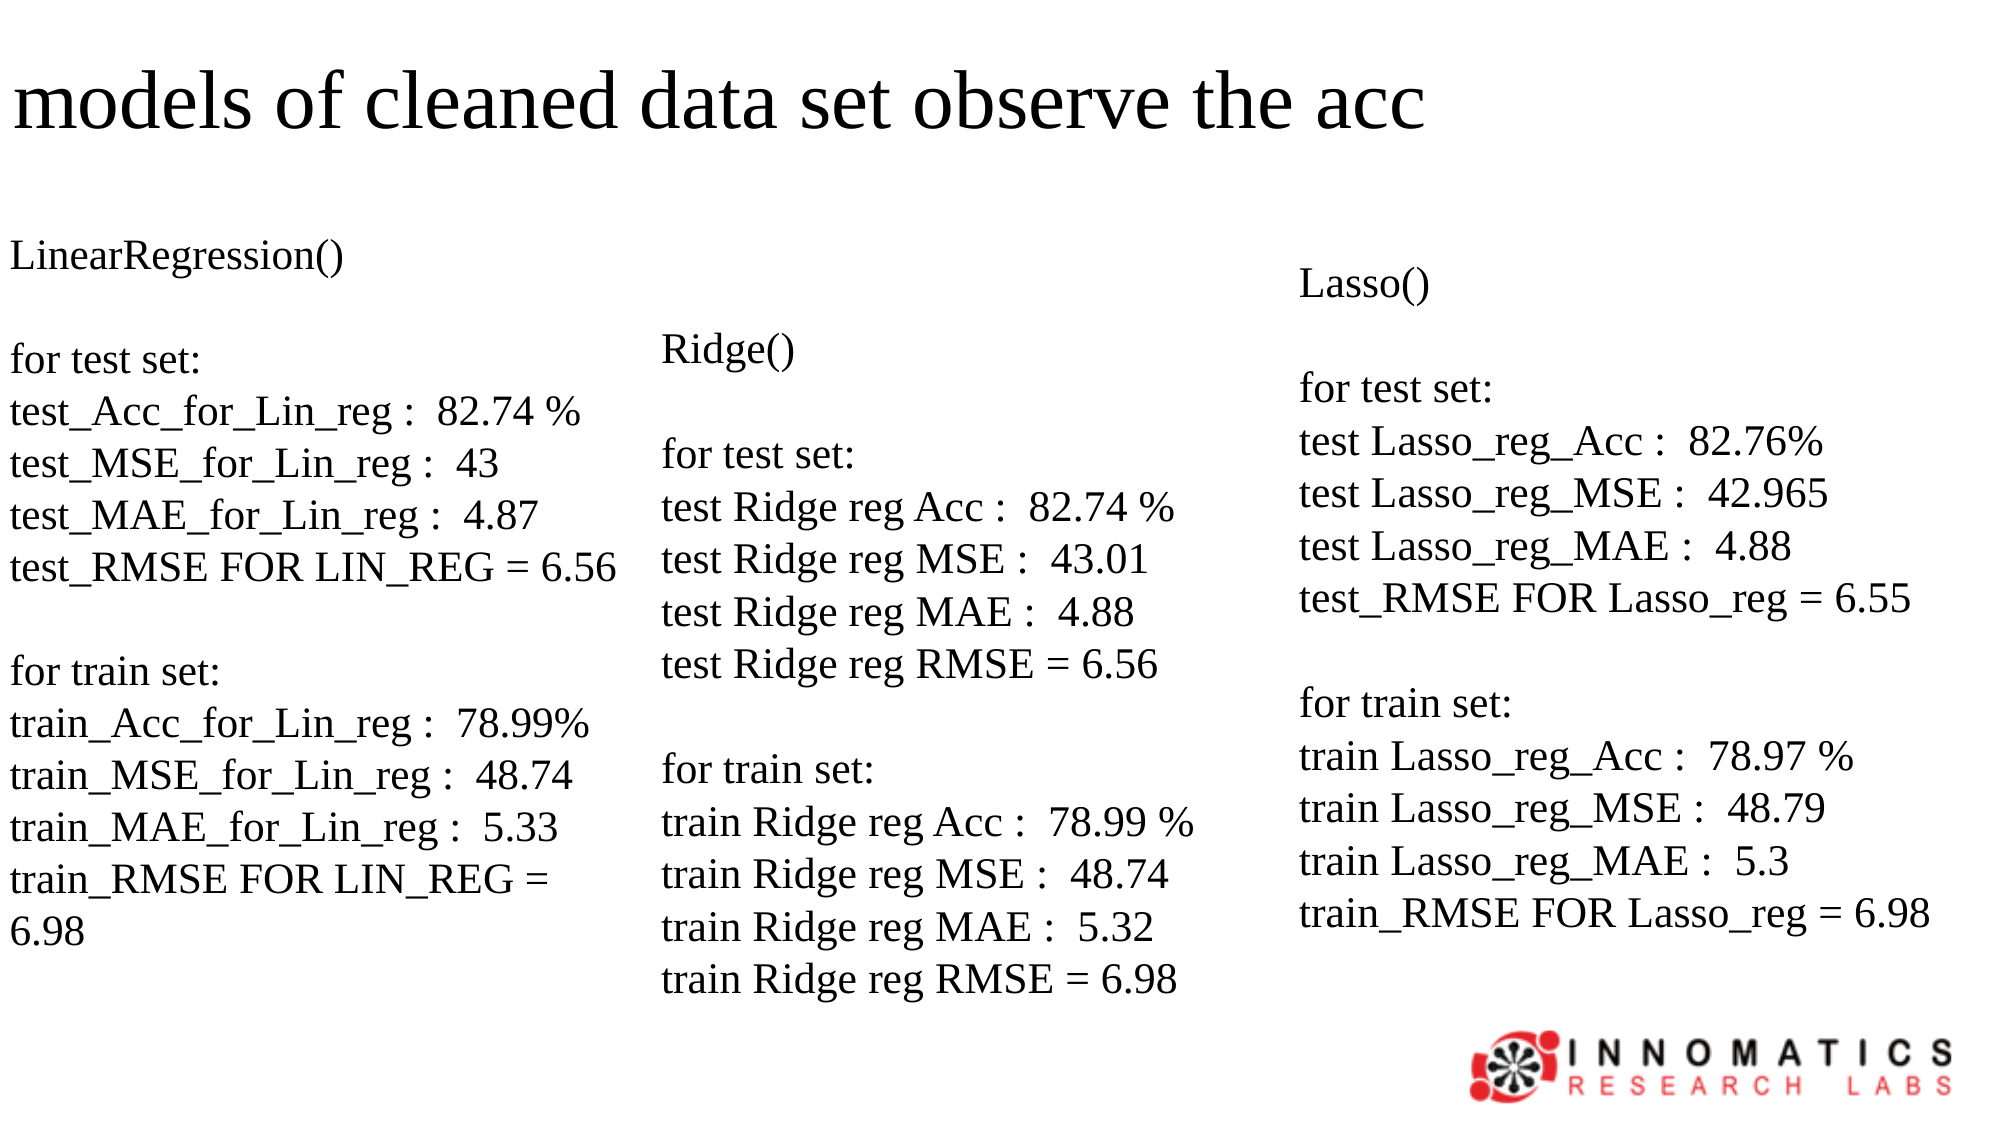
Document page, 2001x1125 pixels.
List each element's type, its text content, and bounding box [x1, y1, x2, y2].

title models of cleaned data set observe the acc [5, 32, 1732, 170]
text_box Lasso() for test set: test Lasso_reg_Acc : 82.76% test Lasso_reg_MSE : 42.965 test Lasso_reg_MAE : 4.88 test_RMSE FOR Lasso_reg = 6.55 for train set: train Lasso_reg_Acc : 78.97 % train Lasso_reg_MSE : 48.79 train Lasso_reg_MAE : 5.3 train_RMSE FOR Lasso_reg = 6.98 [1291, 246, 1940, 944]
list LinearRegression() for test set: test_Acc_for_Lin_reg : 82.74 % test_MSE_for_Lin_reg : 43 test_MAE_for_Lin_reg : 4.87 test_RMSE FOR LIN_REG = 6.56 for train set: train_Acc_for_Lin_reg : 78.99% train_MSE_for_Lin_reg : 48.74 train_MAE_for_Lin_reg : 5.33 train_RMSE FOR LIN_REG = 6.98 [1, 245, 640, 962]
picture [1445, 1014, 1975, 1125]
list Ridge() for test set: test Ridge reg Acc : 82.74 % test Ridge reg MSE : 43.01 test Ridge reg MAE : 4.88 test Ridge reg RMSE = 6.56 for train set: train Ridge reg Acc : 78.99 % train Ridge reg MSE : 48.74 train Ridge reg MAE : 5.32 train Ridge reg RMSE = 6.98 [652, 245, 1290, 1063]
